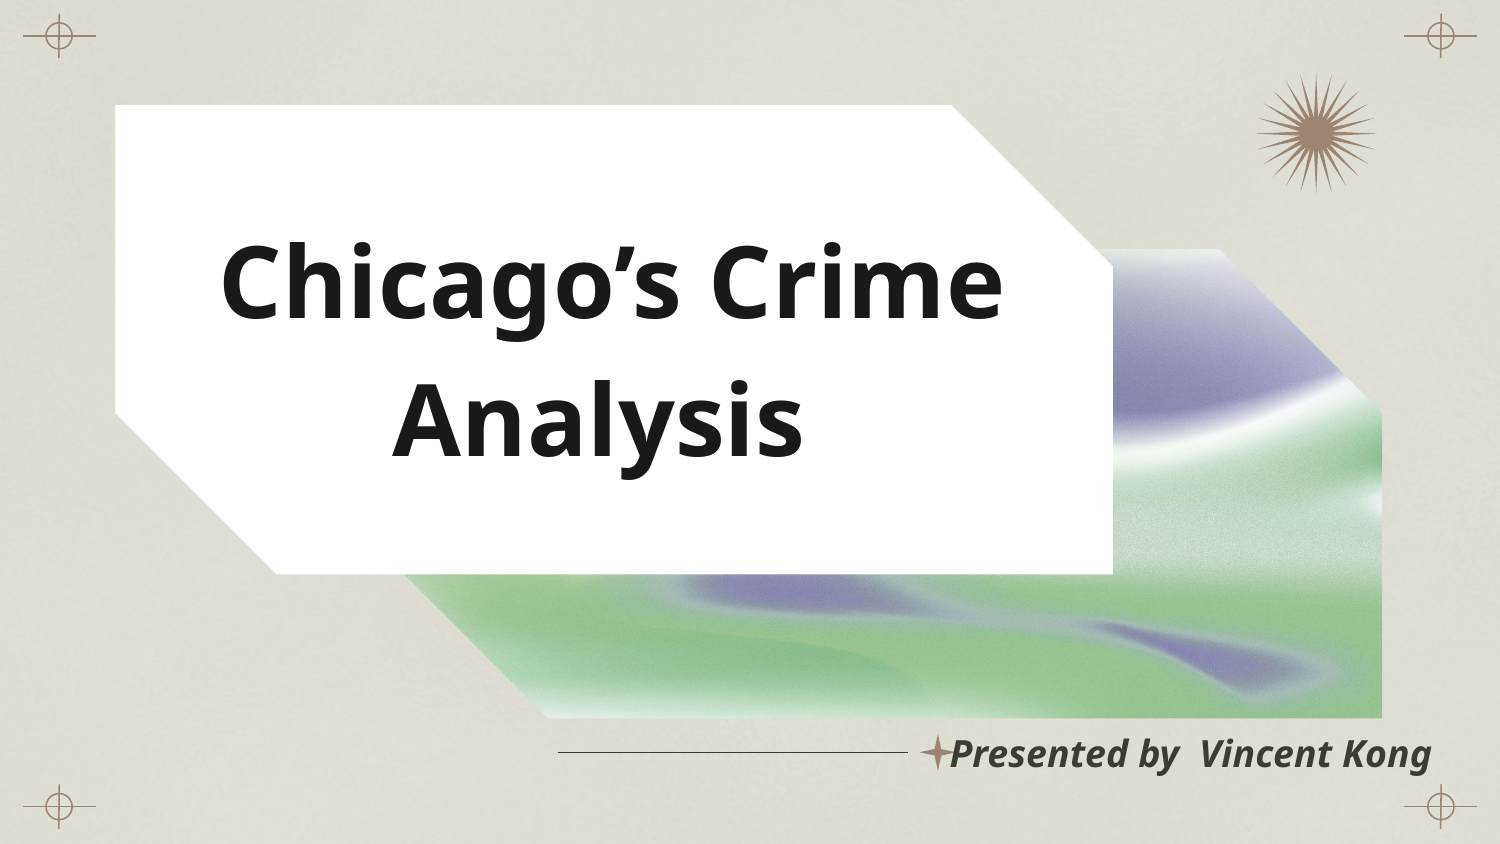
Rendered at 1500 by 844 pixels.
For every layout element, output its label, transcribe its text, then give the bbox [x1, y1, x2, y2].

picture [451, 253, 1383, 719]
text_box [1255, 72, 1377, 195]
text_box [557, 733, 1500, 844]
title Chicago’s Crime Analysis [1, 193, 1223, 622]
